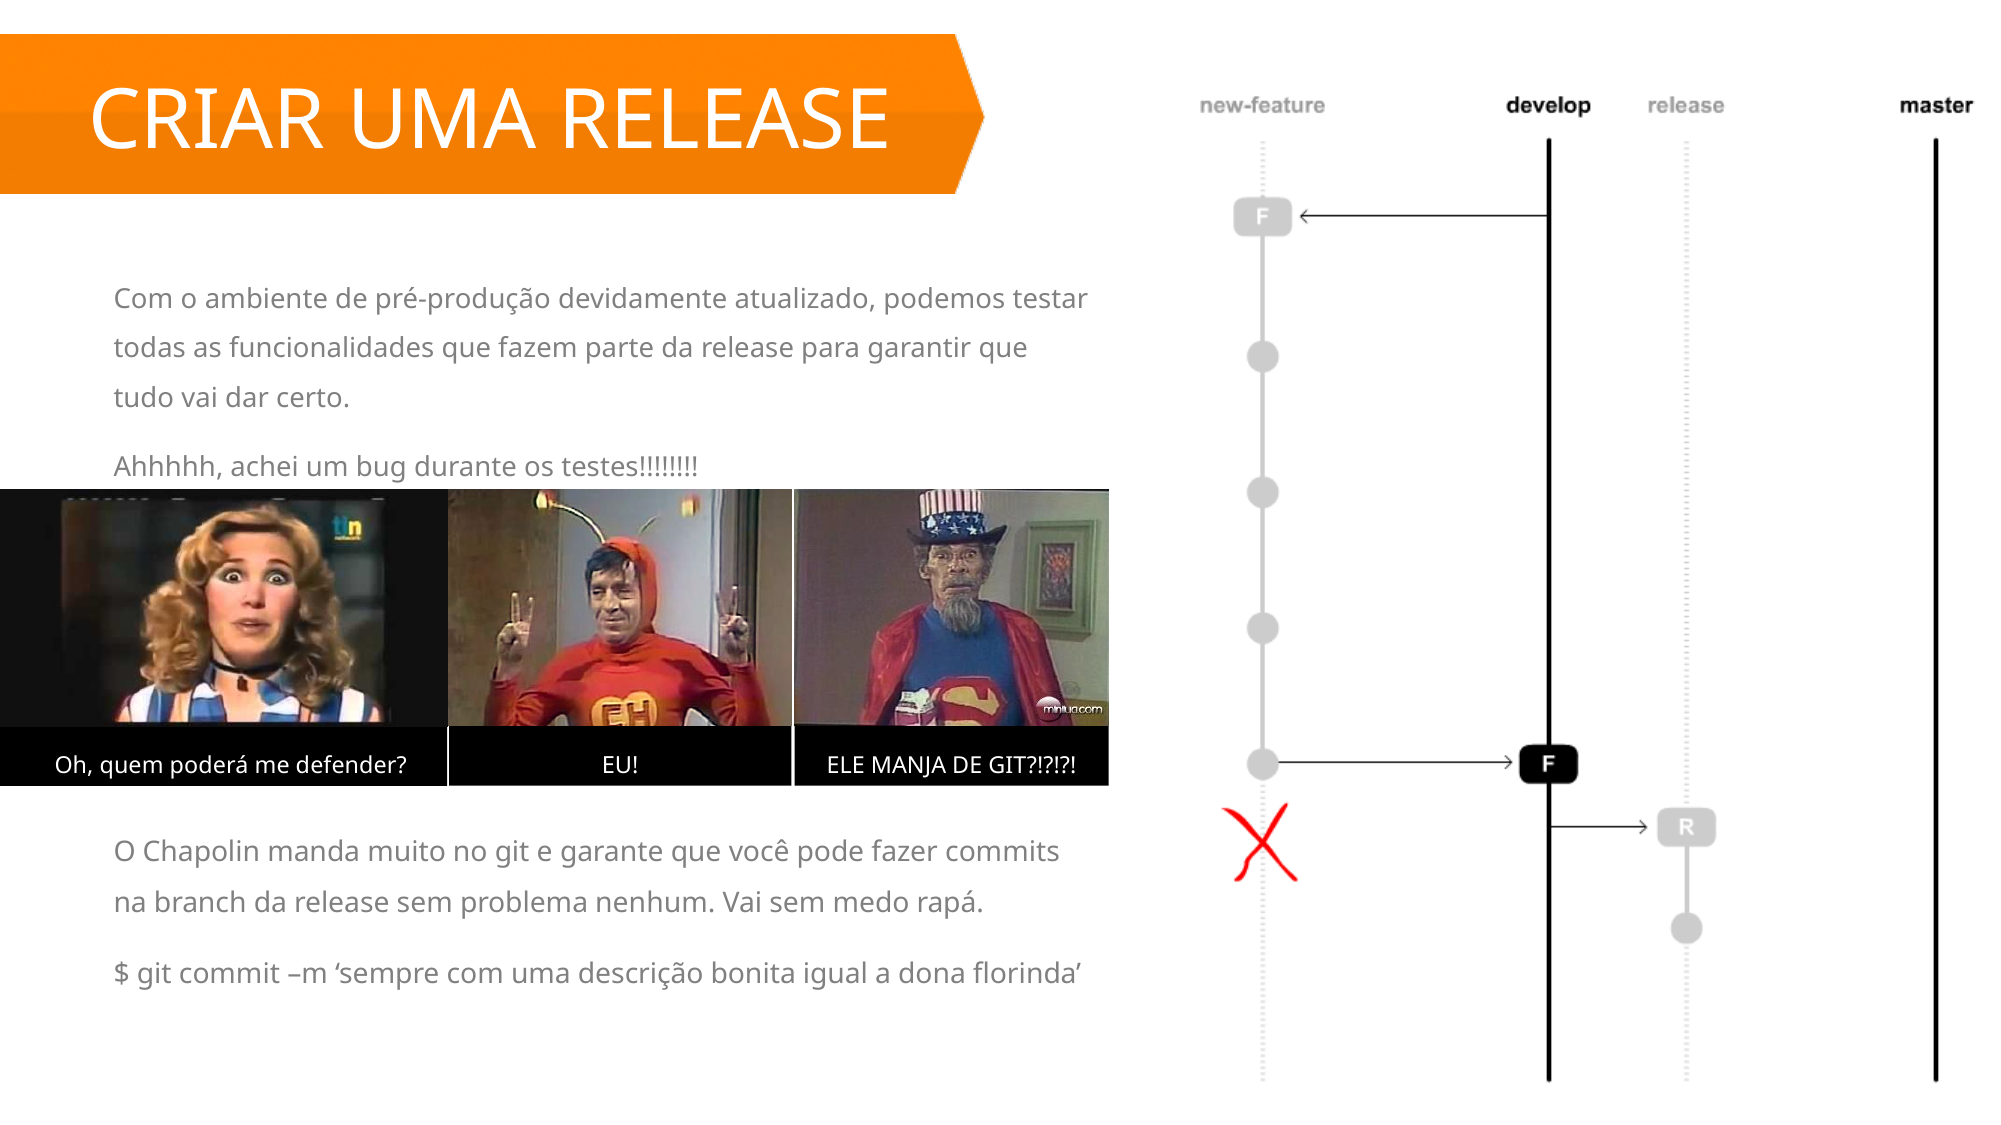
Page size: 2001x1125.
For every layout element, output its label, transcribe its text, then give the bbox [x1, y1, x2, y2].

text_box EU! [448, 728, 792, 786]
text_box ELE MANJA DE GIT?!?!?! [794, 728, 1109, 786]
text_box [0, 727, 448, 787]
picture [794, 489, 1109, 726]
picture [0, 489, 792, 727]
text_box Com o ambiente de pré-produção devidamente atualizado, podemos testar todas as funcionalidades que fazem parte da release para garantir que tudo vai dar certo. Ahhhhh, achei um bug durante os testes!!!!!!!! [98, 256, 1109, 490]
text_box O Chapolin manda muito no git e garante que você pode fazer commits na branch da release sem problema nenhum. Vai sem medo rapá. $ git commit –m ‘sempre com uma descrição bonita igual a dona florinda’ [98, 808, 1109, 1045]
picture [1174, 0, 2000, 1125]
picture [0, 34, 985, 194]
text_box Oh, quem poderá me defender? [12, 728, 448, 786]
